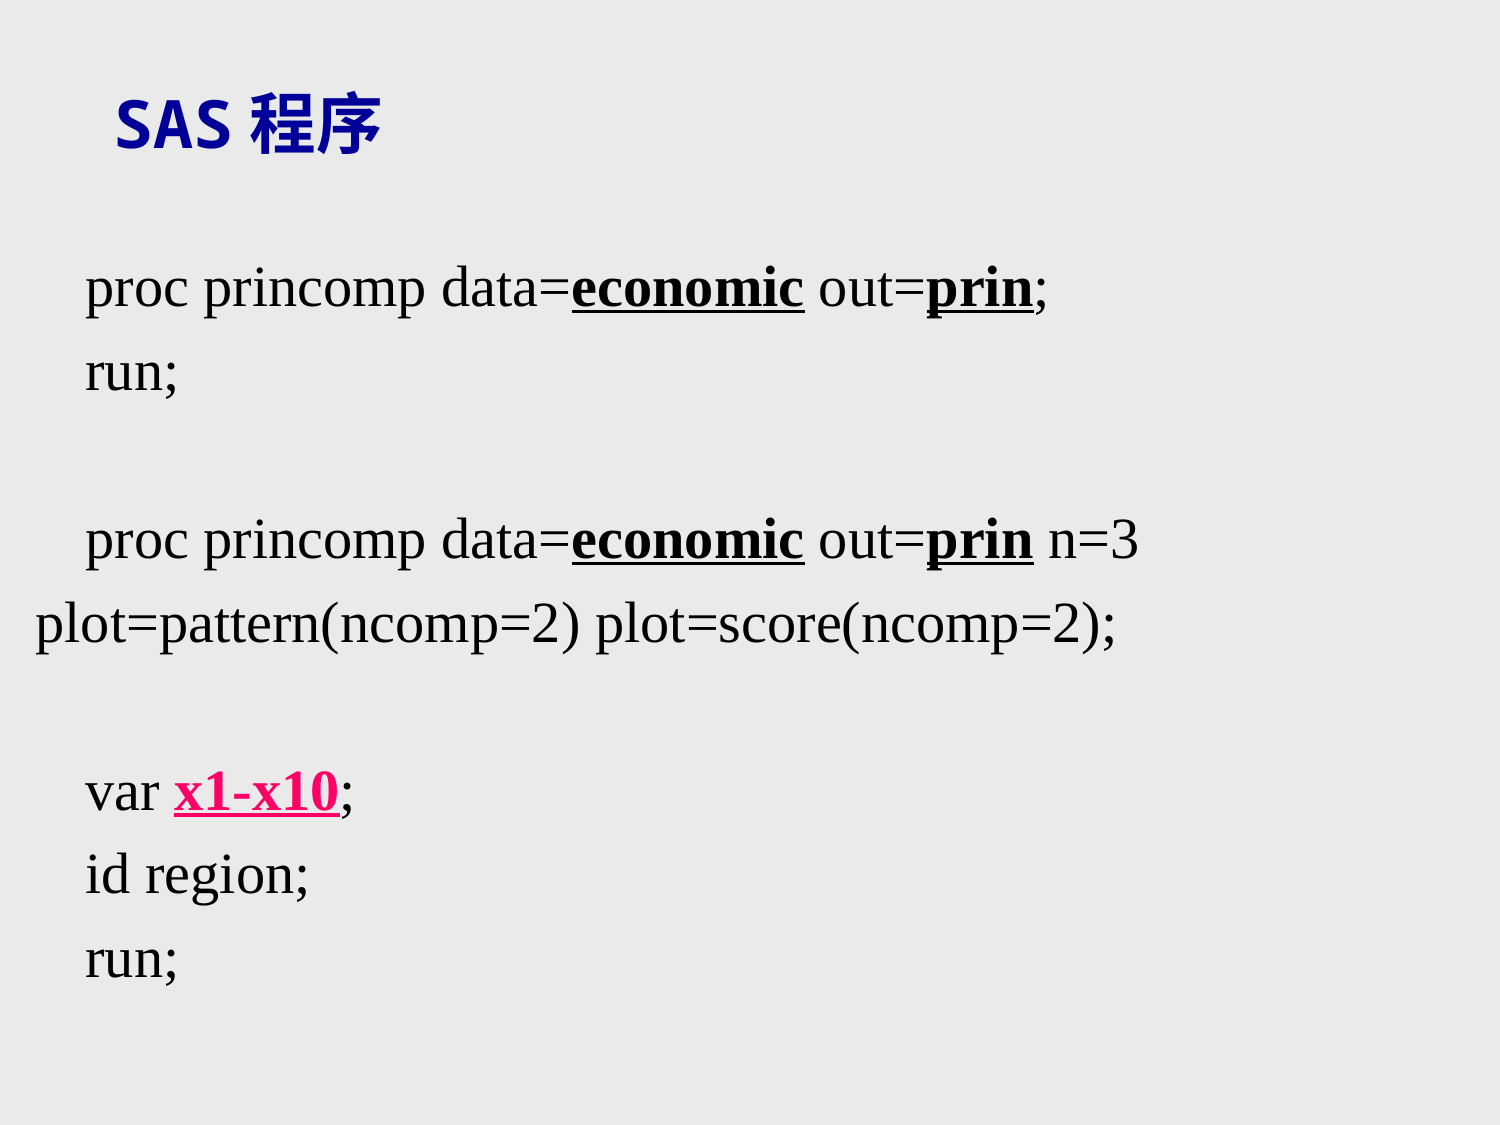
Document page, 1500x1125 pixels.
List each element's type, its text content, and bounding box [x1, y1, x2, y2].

title SAS程序 [98, 62, 525, 181]
text_box proc princomp data=economic out=prin; run; proc princomp data=economic out=prin n=3 plot=pattern(ncomp=2) plot=score(ncomp=2); var x1-x10; id region; run; [20, 226, 1480, 997]
